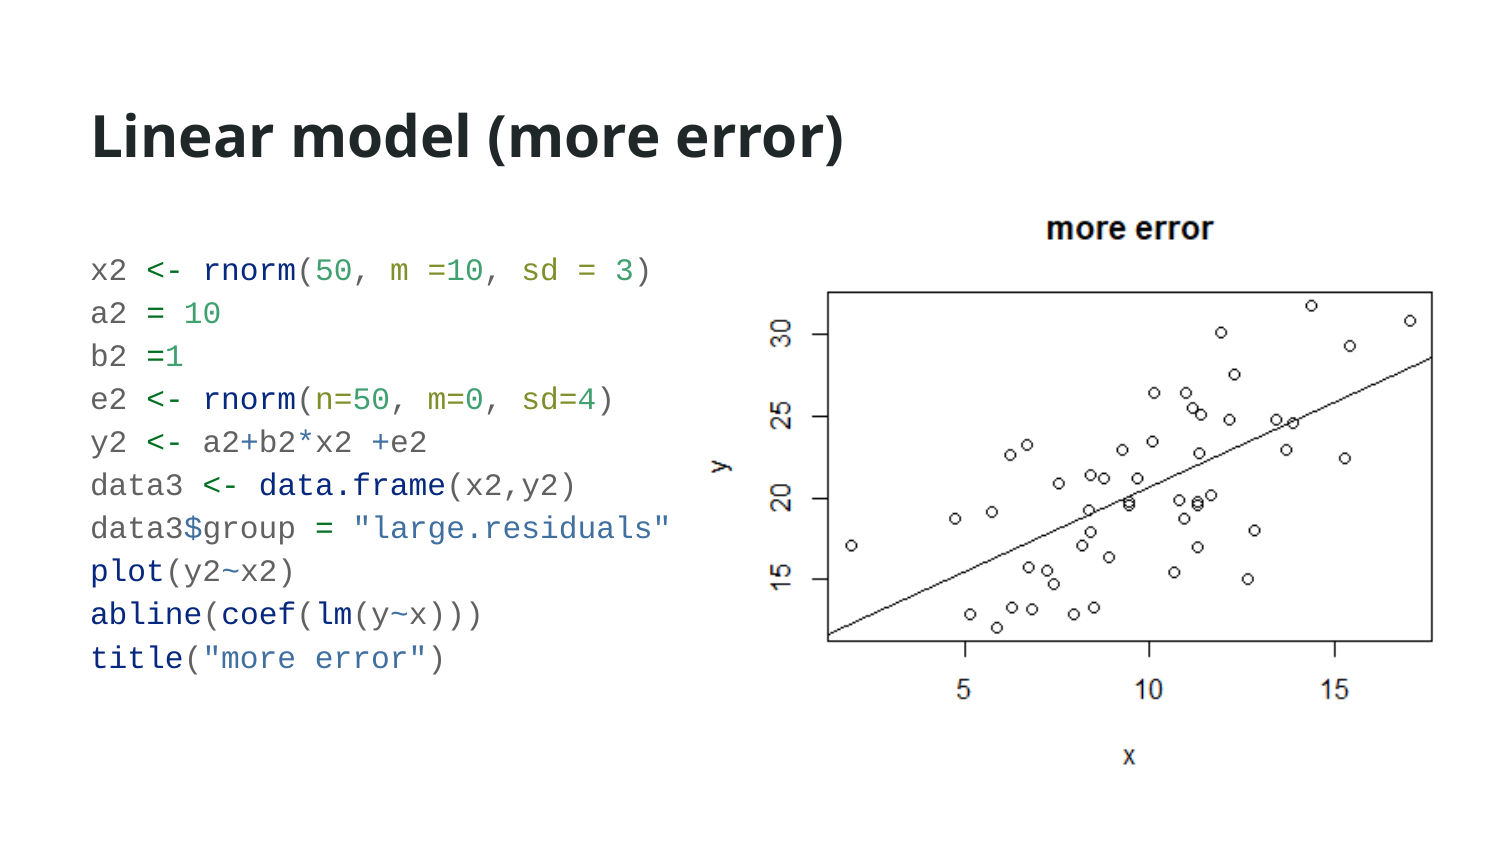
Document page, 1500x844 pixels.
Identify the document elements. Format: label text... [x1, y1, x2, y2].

list x2 <- rnorm(50, m =10, sd = 3) a2 = 10 b2 =1 e2 <- rnorm(n=50, m=0, sd=4) y2 <- a2+b2*x2 +e2 data3 <- data.frame(x2,y2) data3$group = "large.residuals" plot(y2~x2) abline(coef(lm(y~x))) title("more error") [75, 236, 691, 758]
picture [696, 161, 1500, 805]
title Linear model (more error) [75, 33, 987, 177]
